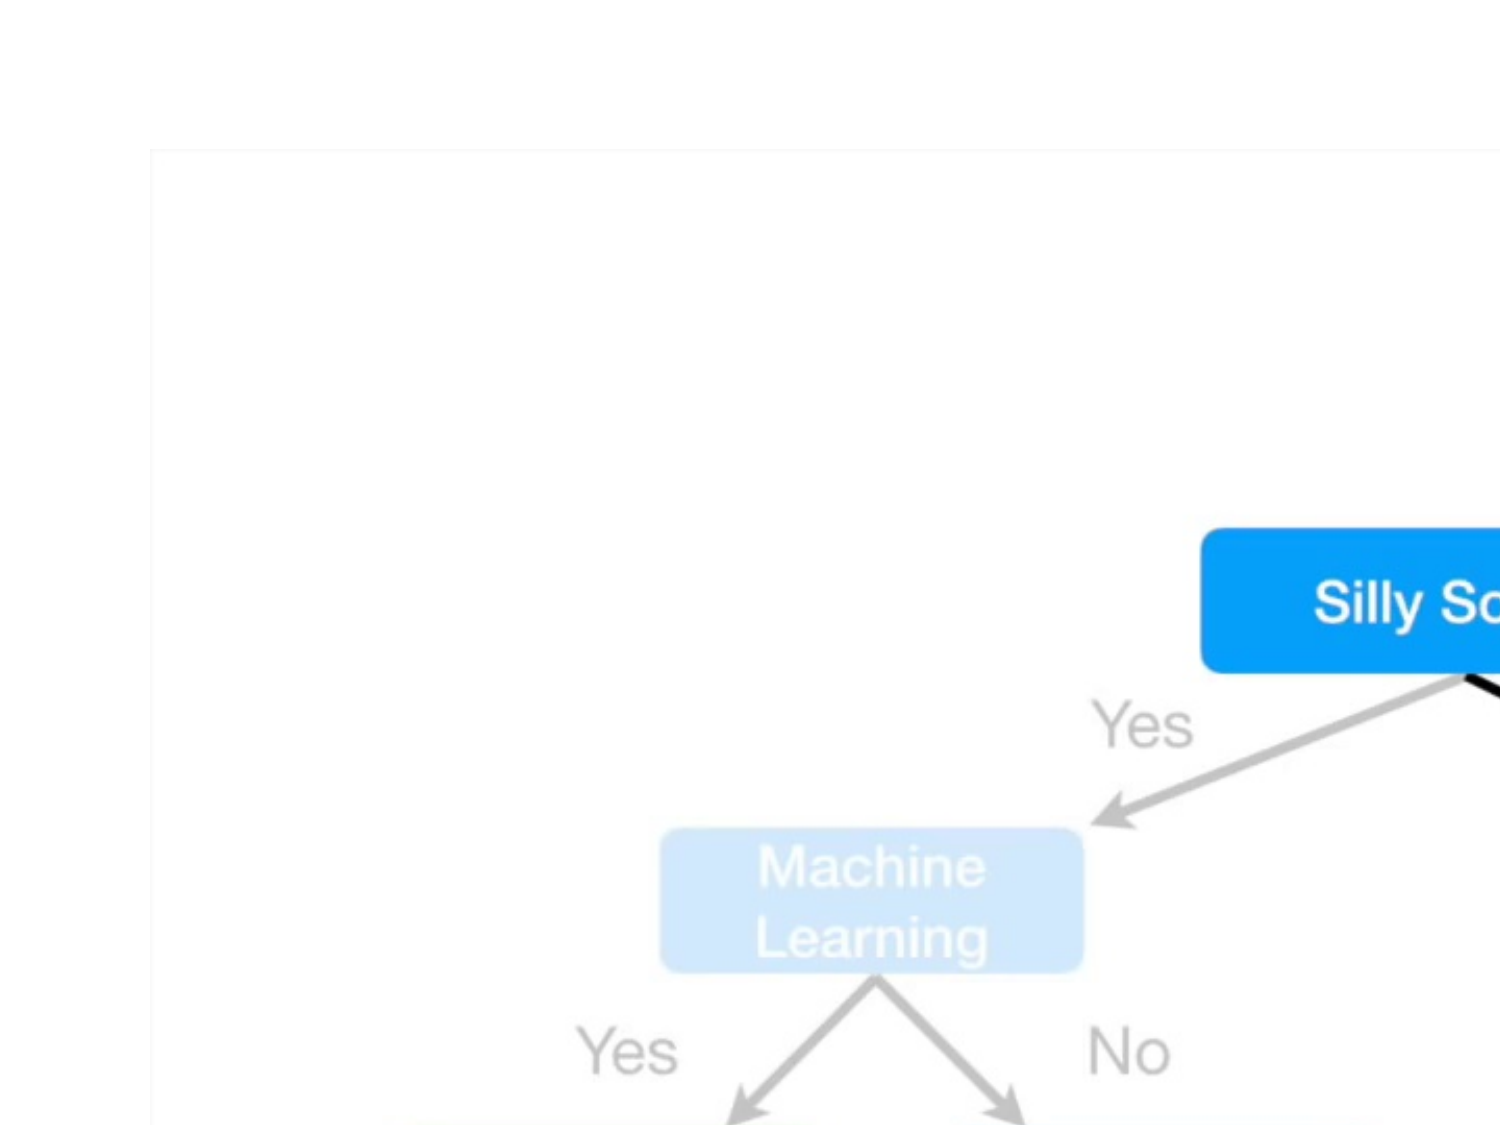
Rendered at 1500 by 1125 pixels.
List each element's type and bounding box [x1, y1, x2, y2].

picture [149, 149, 1500, 1125]
